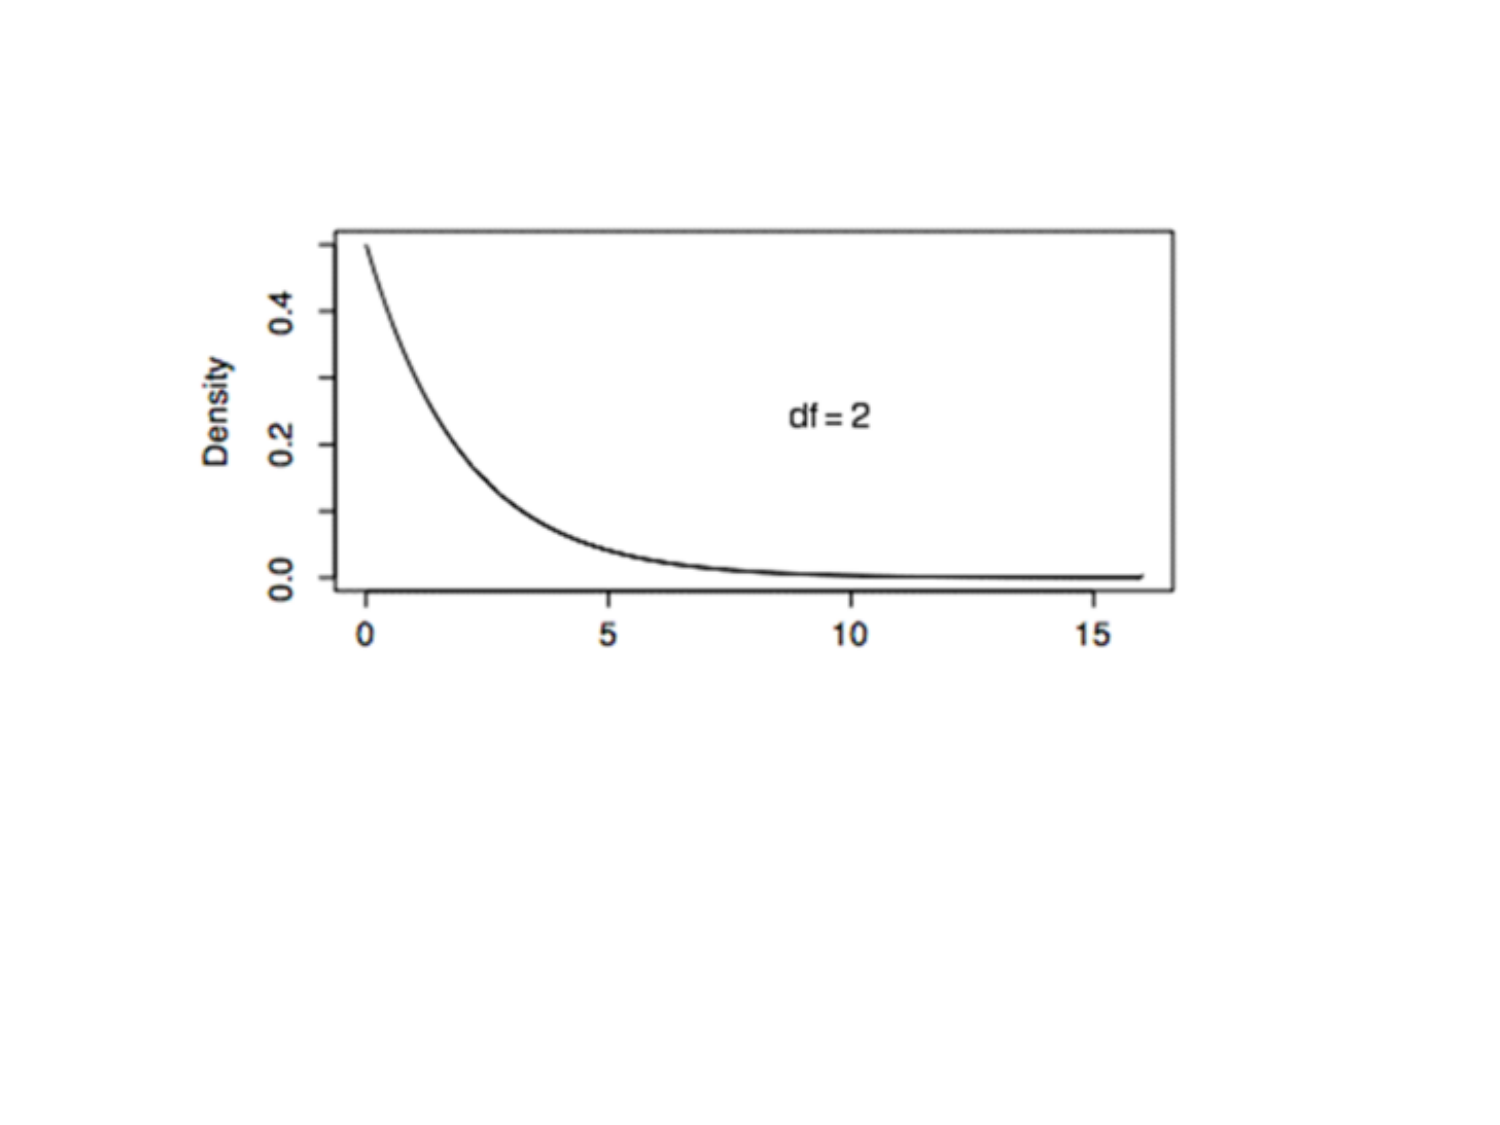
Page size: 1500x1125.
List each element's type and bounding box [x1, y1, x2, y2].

picture [99, 37, 1334, 963]
